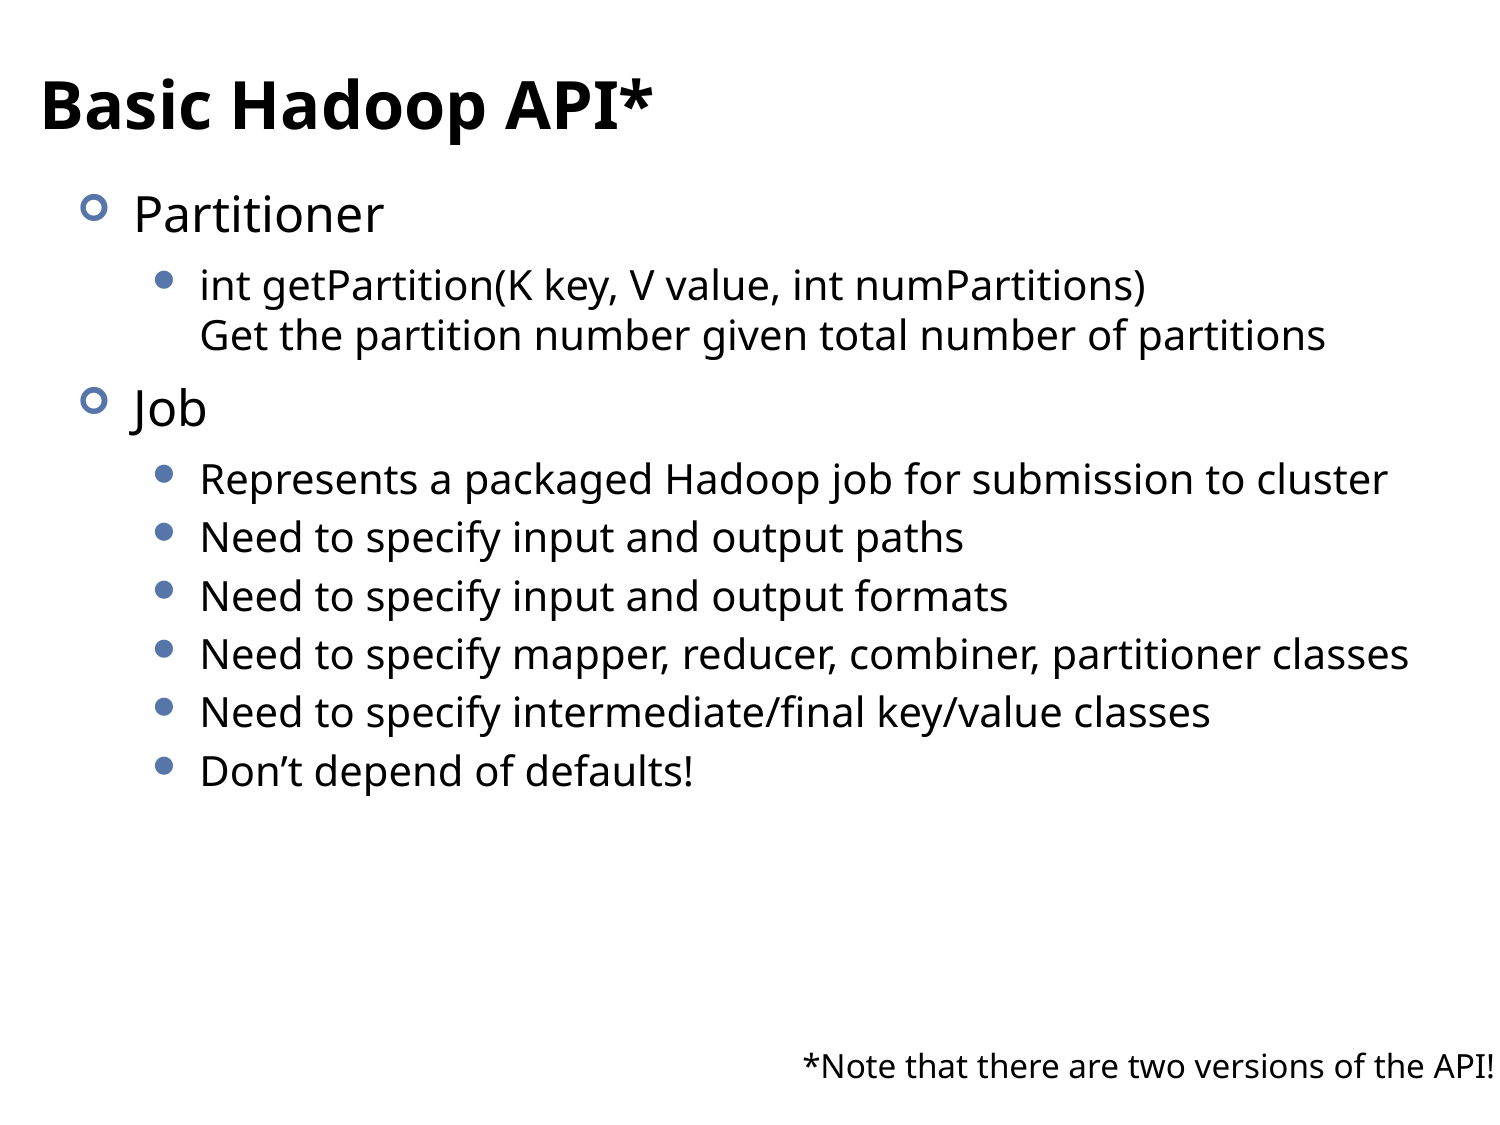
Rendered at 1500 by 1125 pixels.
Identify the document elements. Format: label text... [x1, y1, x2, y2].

title Basic Hadoop API* [24, 18, 1451, 188]
text_box *Note that there are two versions of the API! [787, 1037, 1500, 1093]
list Partitioner int getPartition(K key, V value, int numPartitions) Get the partition number given total number of partitions Job Represents a packaged Hadoop job for submission to cluster Need to specify input and output paths Need to specify input and output formats Need to specify mapper, reducer, combiner, partitioner classes Need to specify intermediate/final key/value classes Don’t depend of defaults! [62, 174, 1451, 1013]
